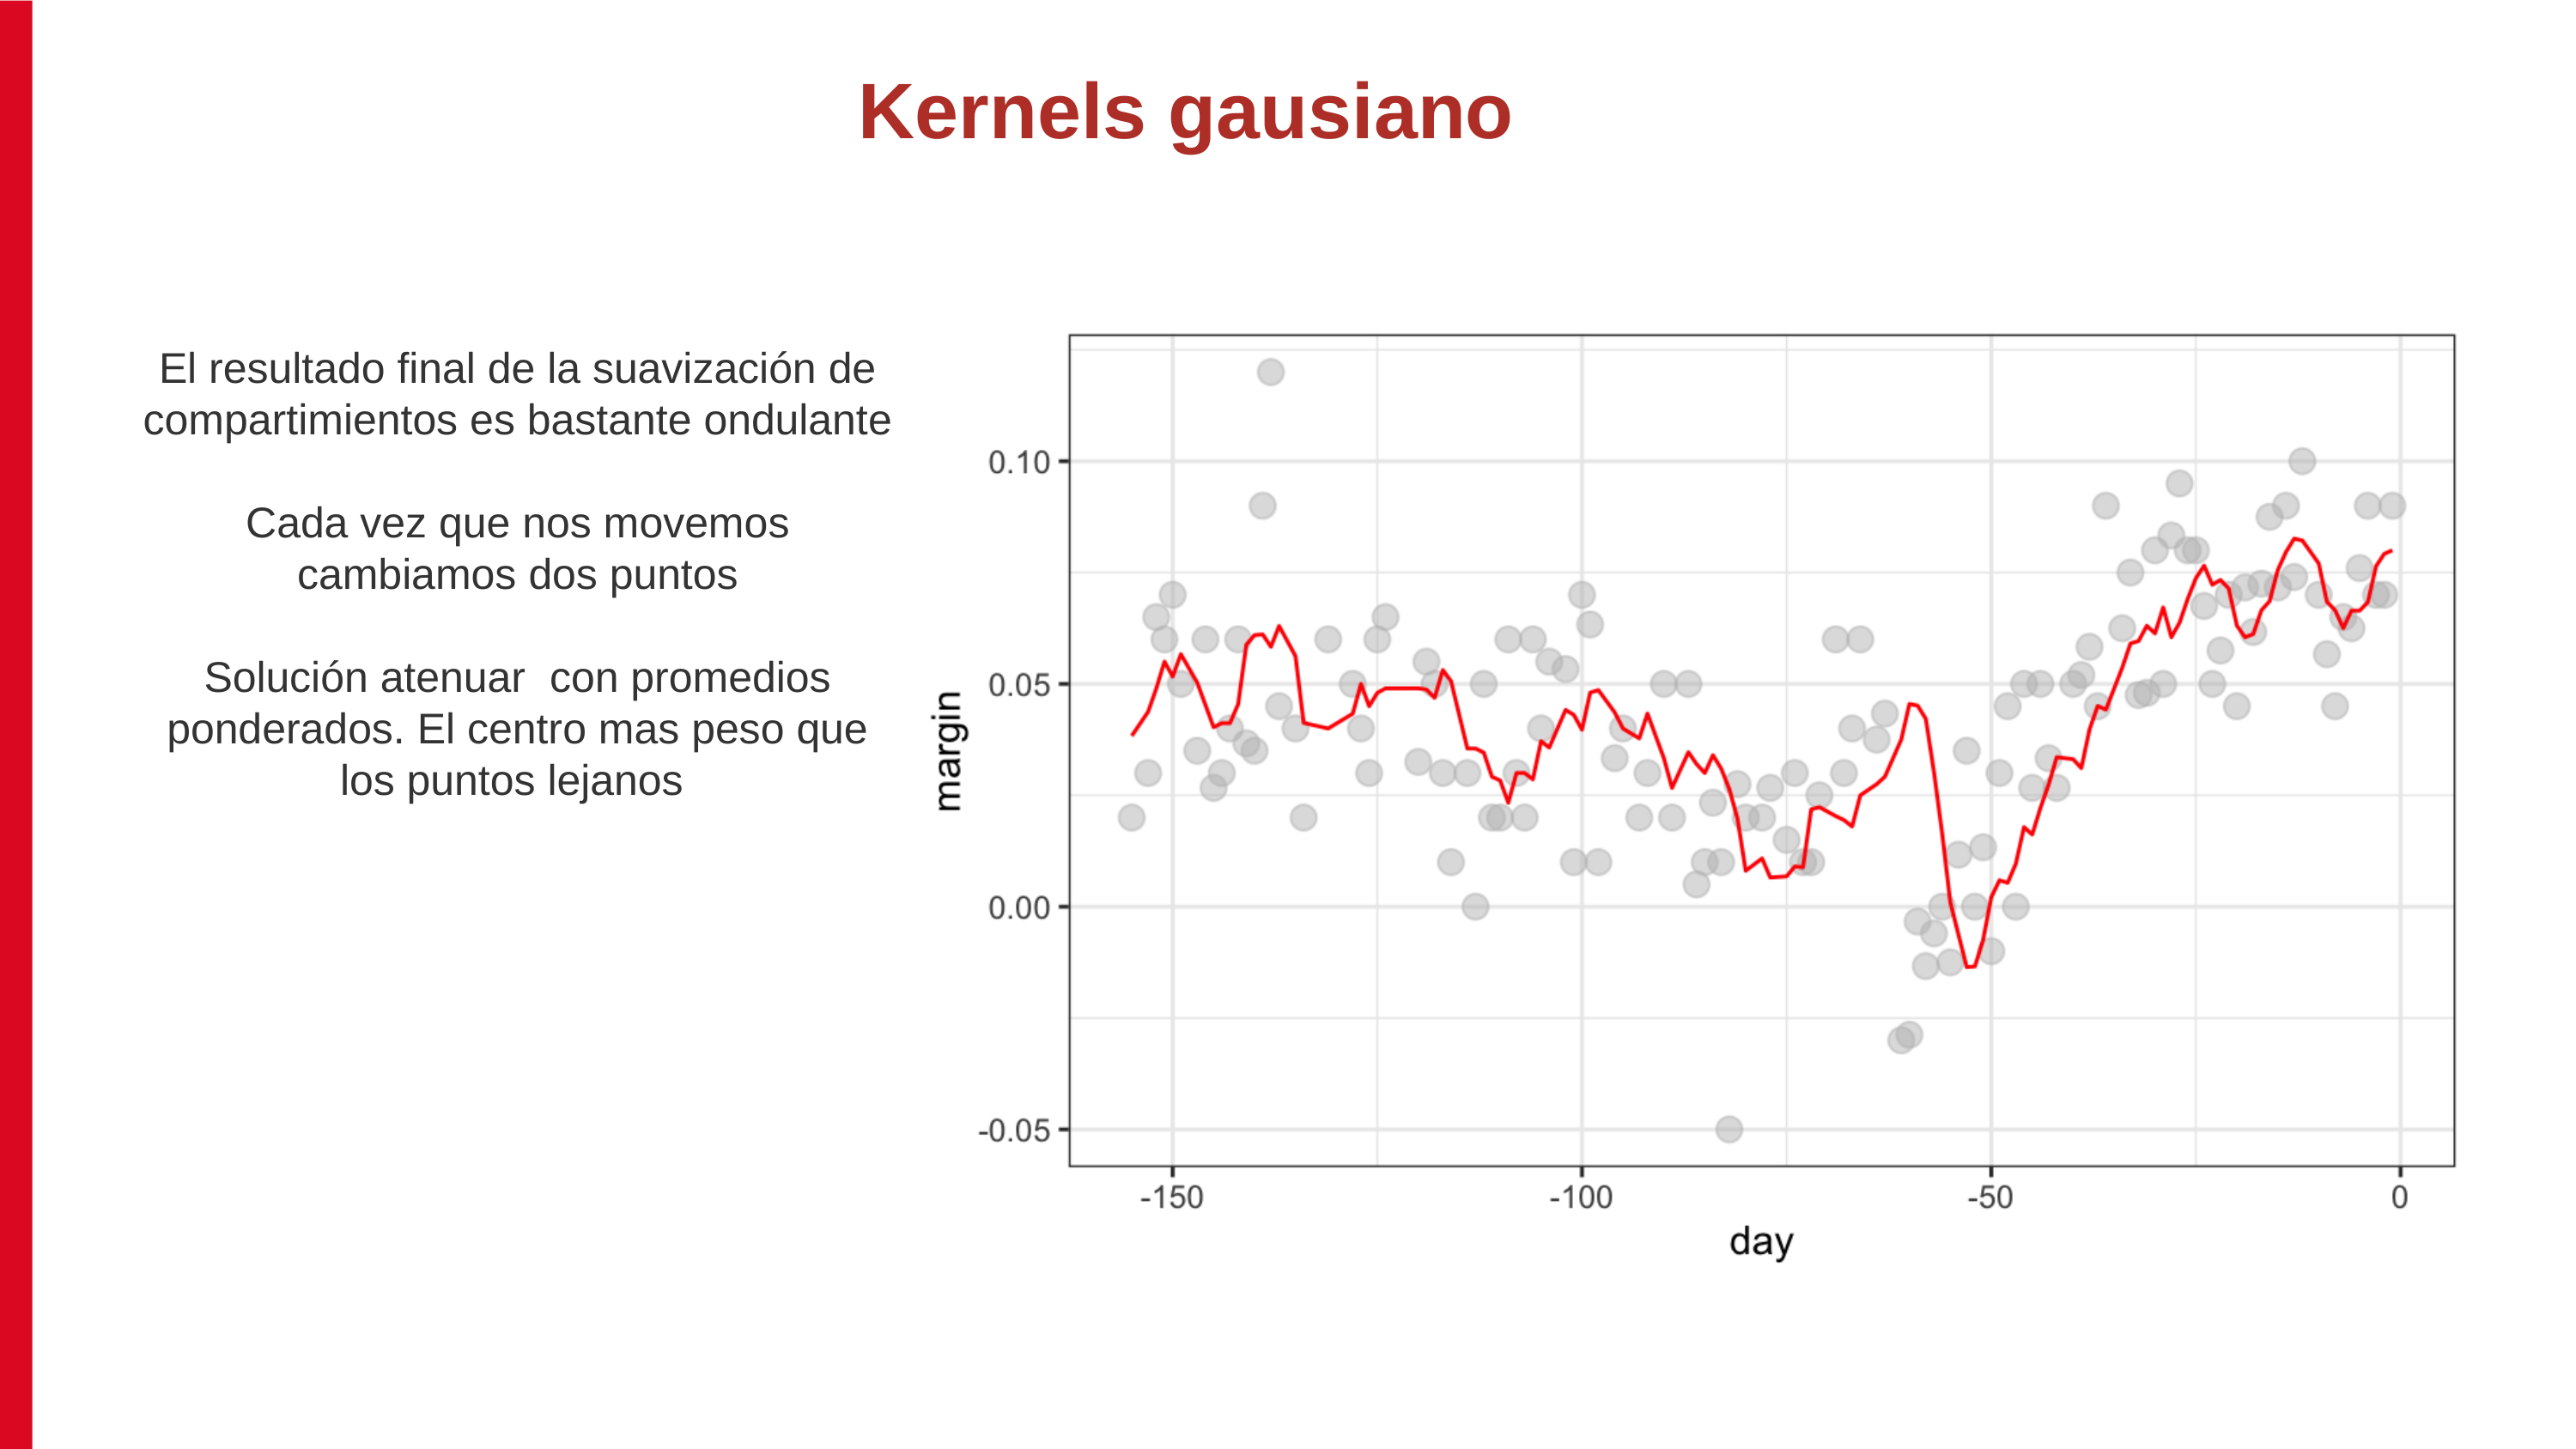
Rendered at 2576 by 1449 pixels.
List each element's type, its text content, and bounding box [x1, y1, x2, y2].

picture [911, 316, 2476, 1282]
text_box El resultado final de la suavización de compartimientos es bastante ondulante Cada vez que nos movemos cambiamos dos puntos Solución atenuar con promedios ponderados. El centro mas peso que los puntos lejanos [123, 333, 906, 862]
list Kernels gausiano [148, 61, 2193, 215]
